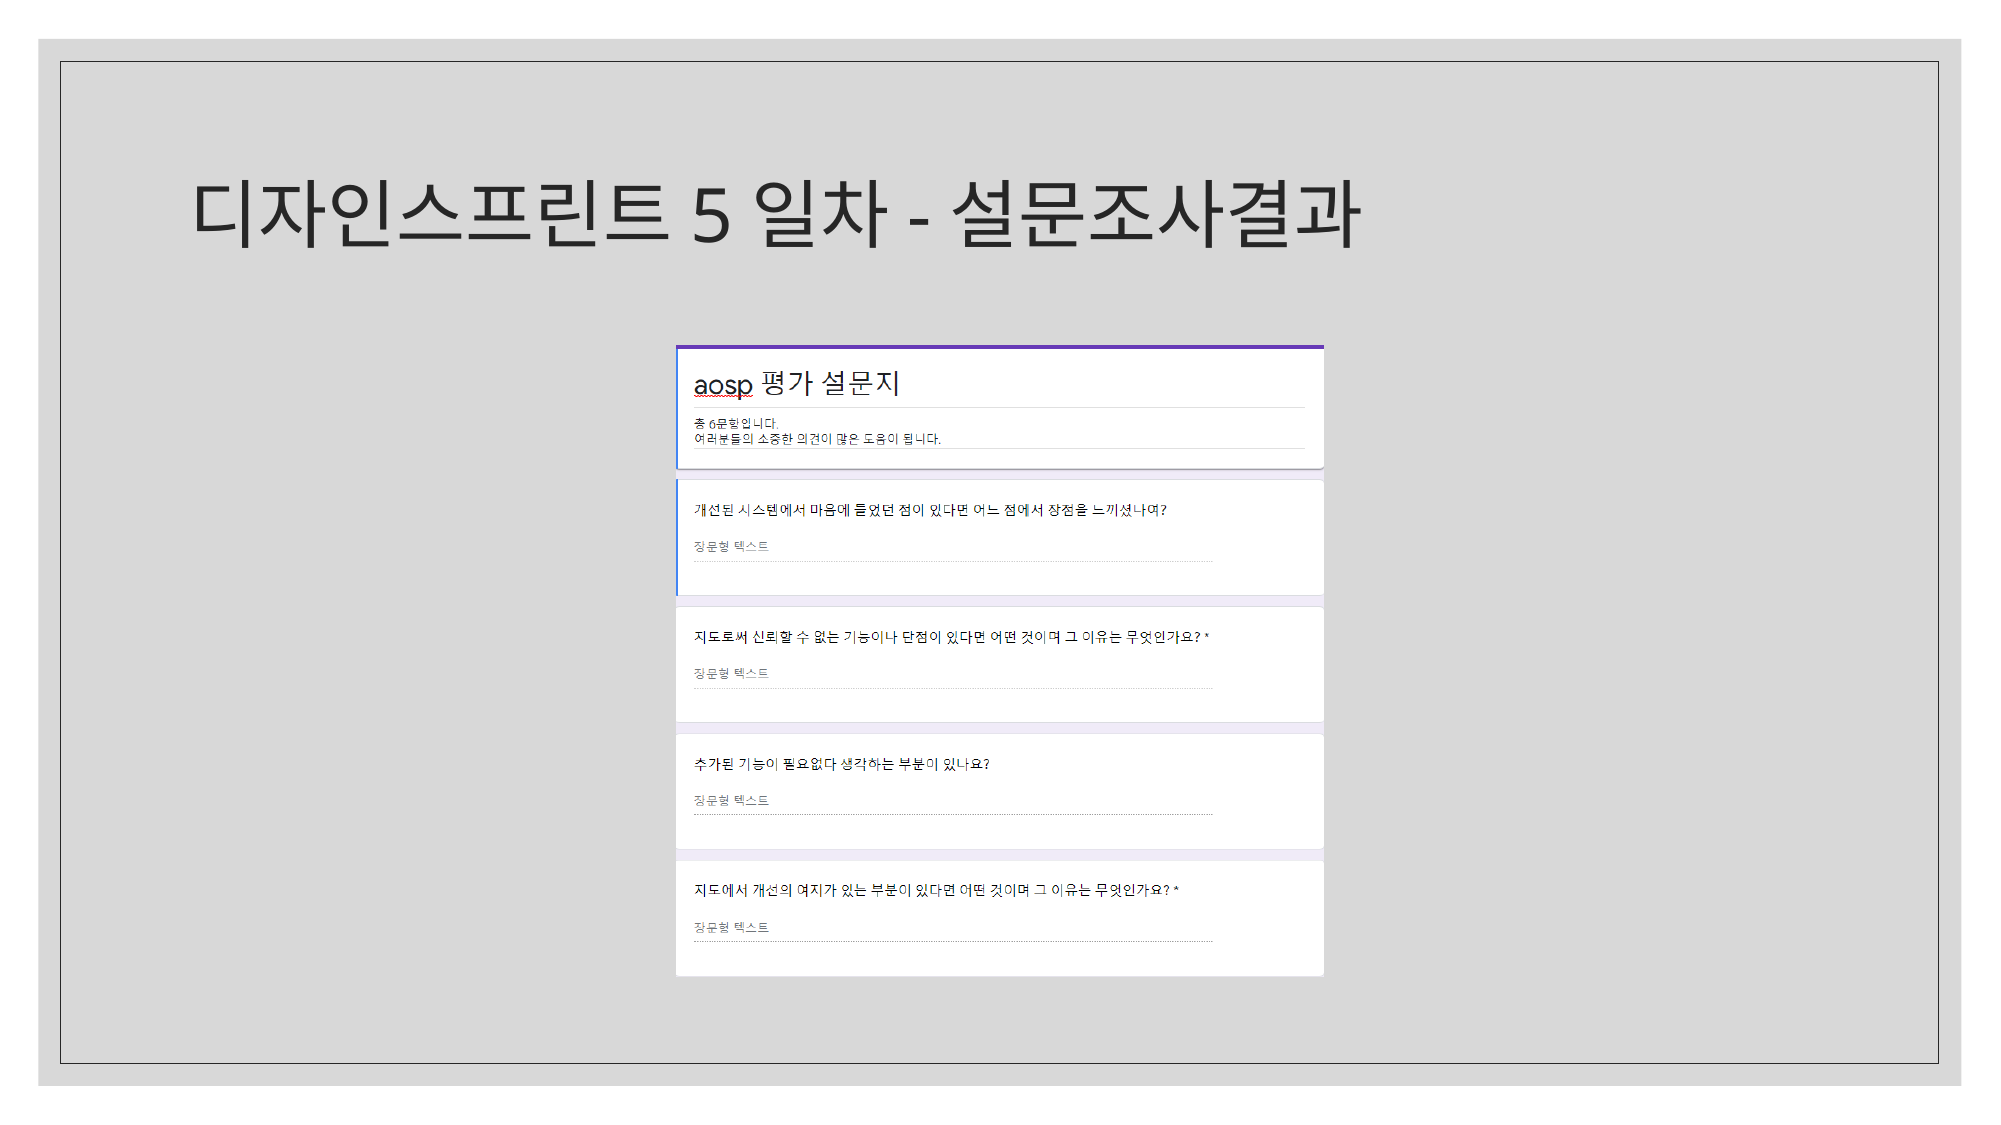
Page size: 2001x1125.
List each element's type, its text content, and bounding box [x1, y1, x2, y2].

picture [676, 344, 1324, 977]
text_box 디자인스프린트5일차-설문조사결과 [174, 105, 1825, 331]
